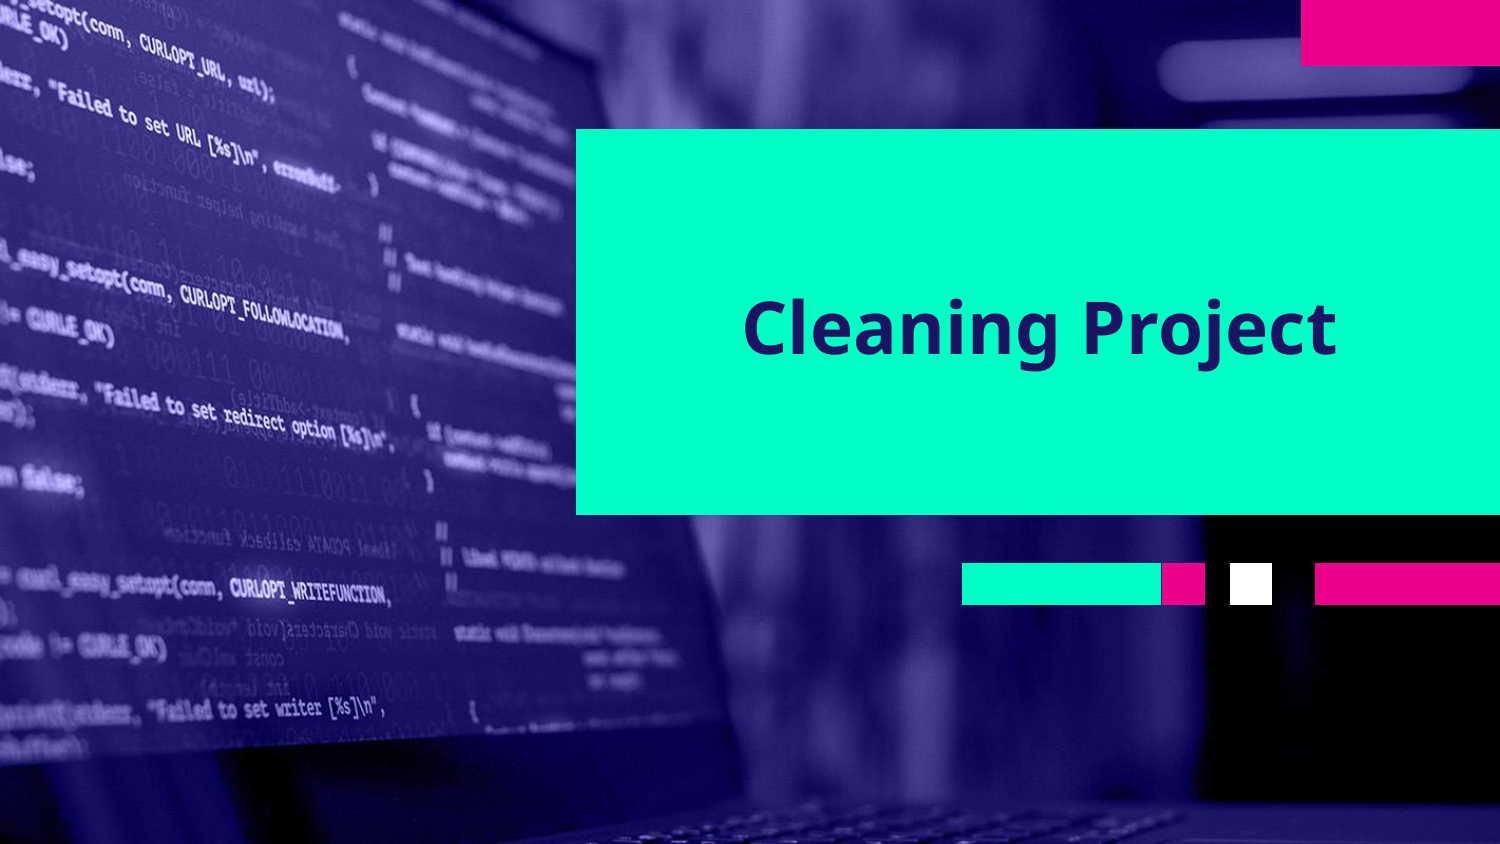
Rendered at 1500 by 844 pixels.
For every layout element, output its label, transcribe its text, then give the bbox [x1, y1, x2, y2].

picture [0, 0, 1500, 844]
title Cleaning Project [596, 166, 1484, 485]
